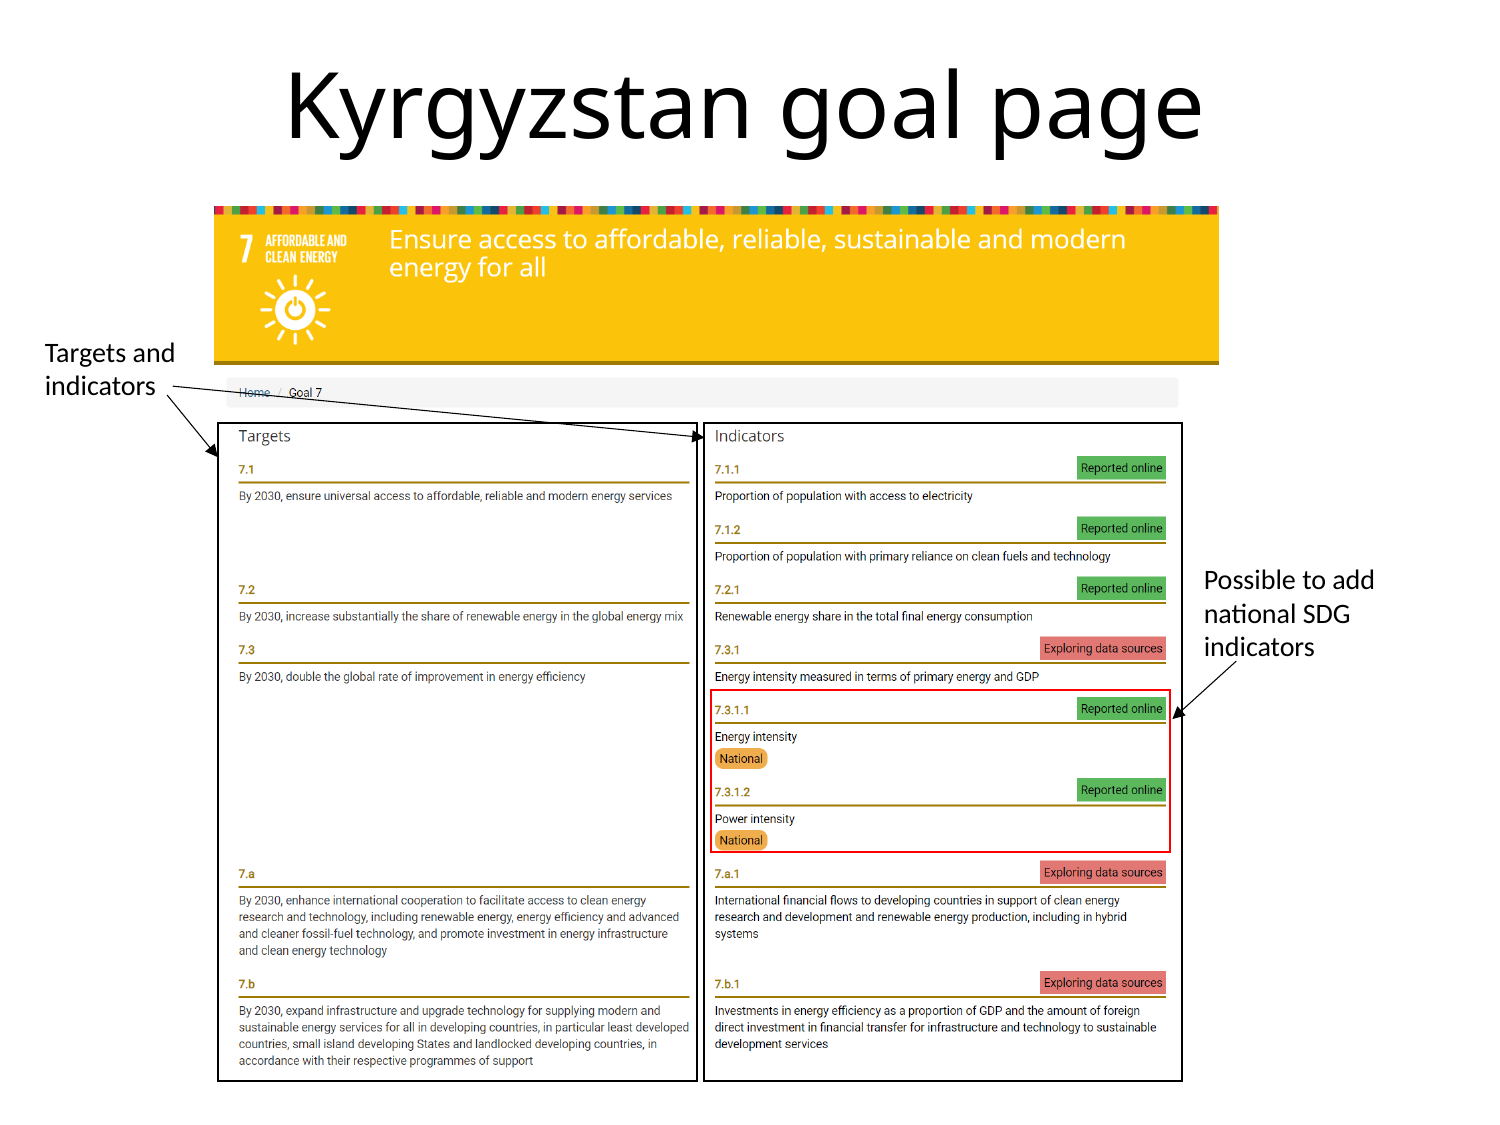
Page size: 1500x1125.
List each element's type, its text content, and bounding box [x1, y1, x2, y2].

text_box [166, 394, 218, 458]
text_box Possible to add national SDG indicators [1219, 553, 1453, 670]
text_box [172, 386, 705, 438]
text_box Targets and indicators [30, 326, 201, 409]
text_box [1172, 660, 1237, 720]
title Kyrgyzstan goal page [97, 27, 1392, 191]
picture [214, 206, 1219, 1100]
